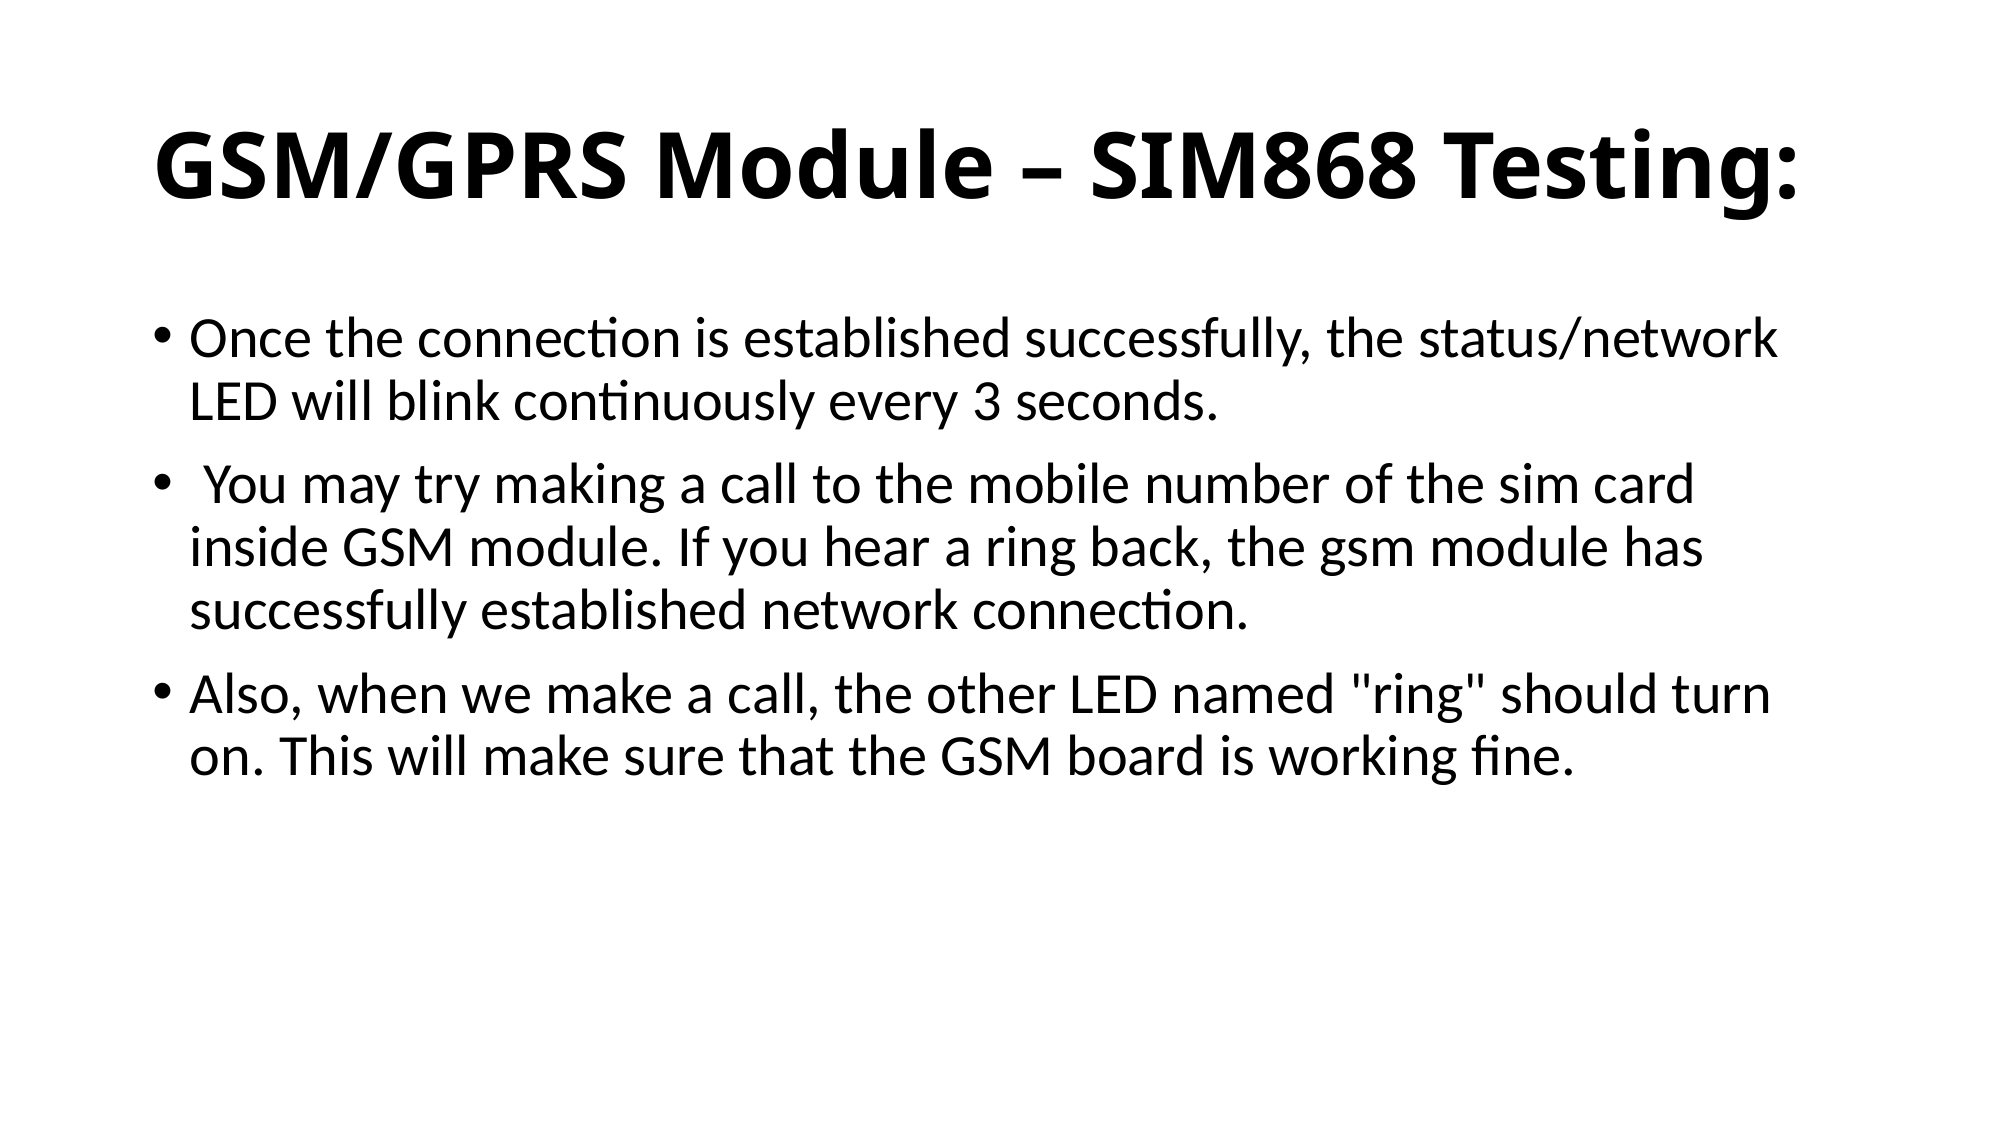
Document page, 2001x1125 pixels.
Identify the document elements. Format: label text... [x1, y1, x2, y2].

title GSM/GPRS Module – SIM868 Testing: [137, 59, 1863, 278]
list Once the connection is established successfully, the status/network LED will blink continuously every 3 seconds. You may try making a call to the mobile number of the sim card inside GSM module. If you hear a ring back, the gsm module has successfully established network connection. Also, when we make a call, the other LED named "ring" should turn on. This will make sure that the GSM board is working fine. [137, 299, 1863, 1014]
